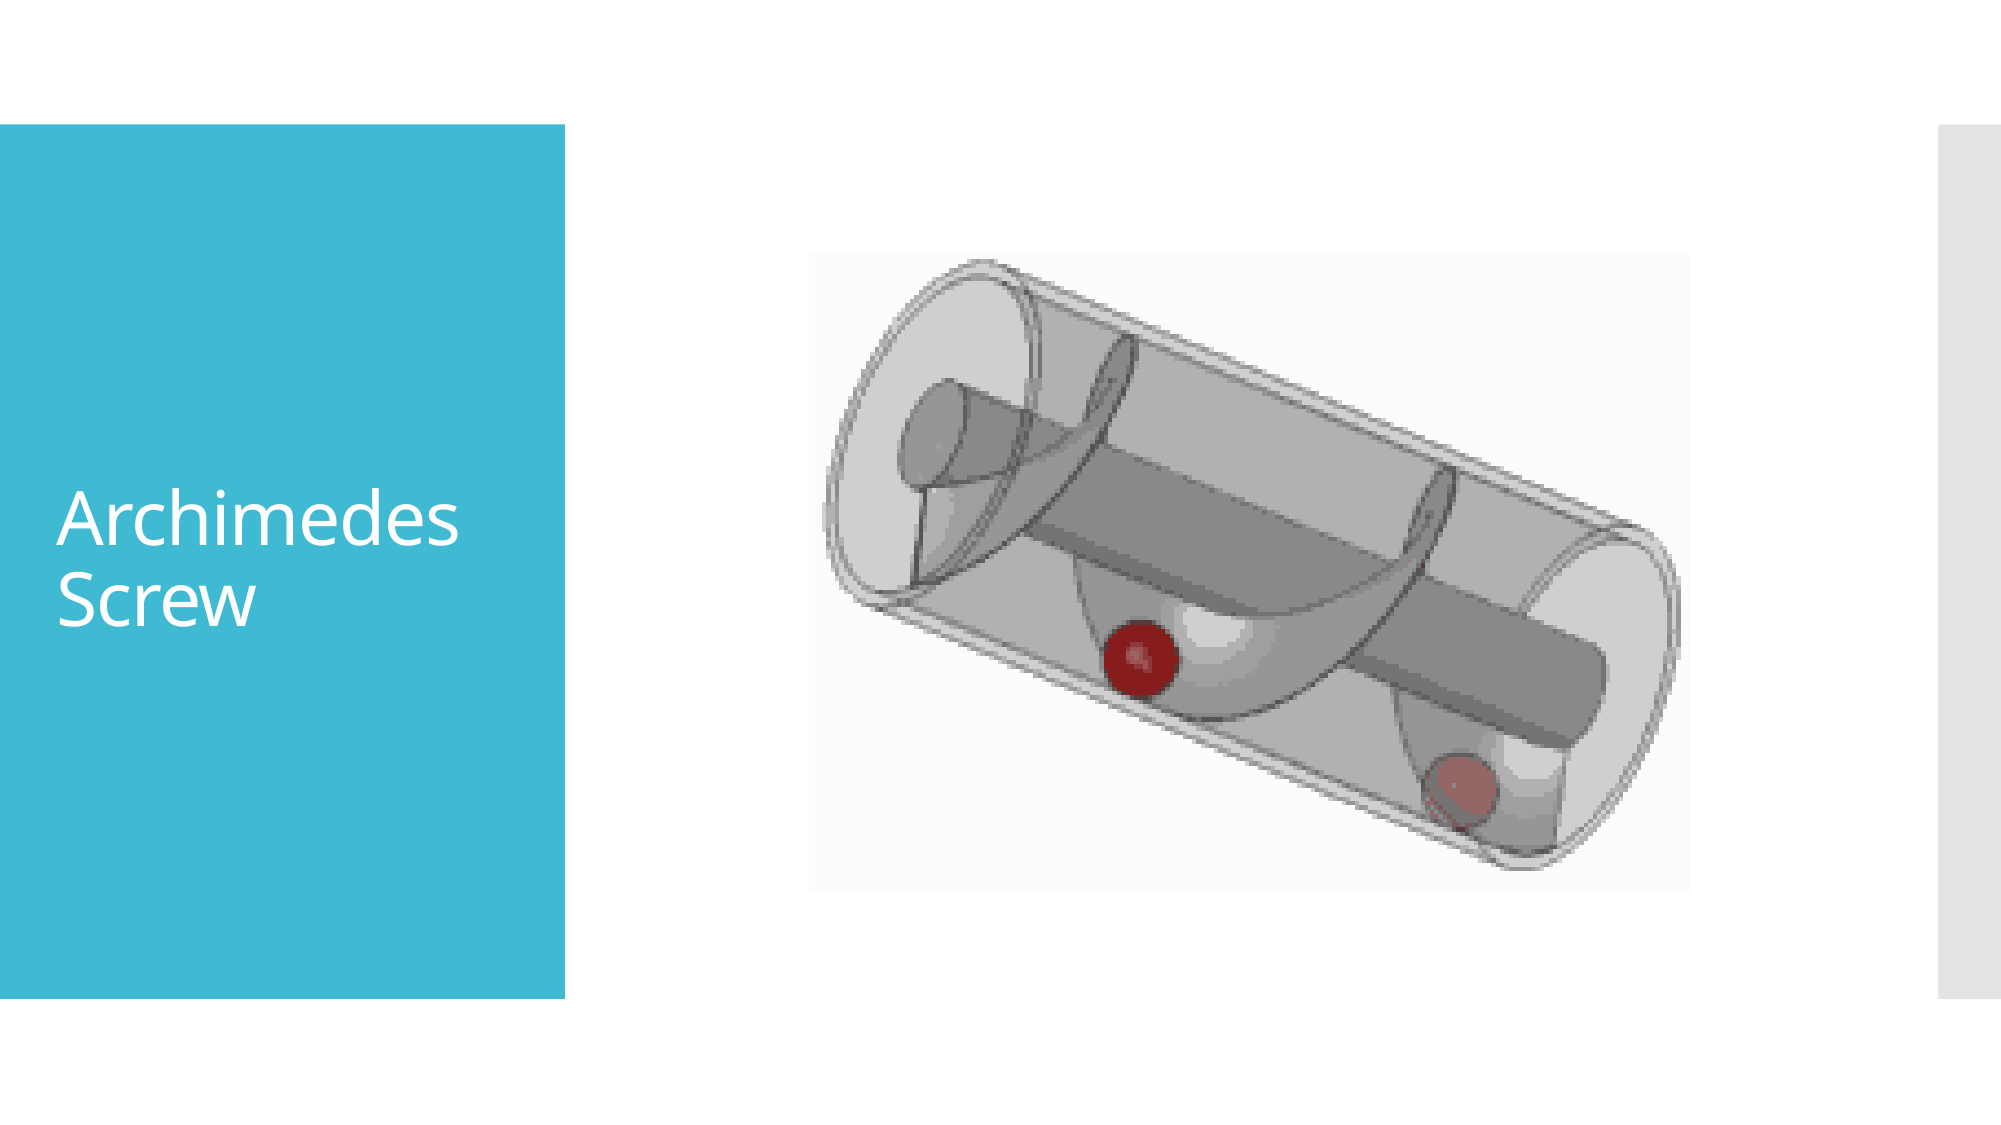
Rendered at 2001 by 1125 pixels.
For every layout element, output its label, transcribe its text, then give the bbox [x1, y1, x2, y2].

title Archimedes Screw [41, 184, 525, 940]
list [808, 250, 1690, 894]
